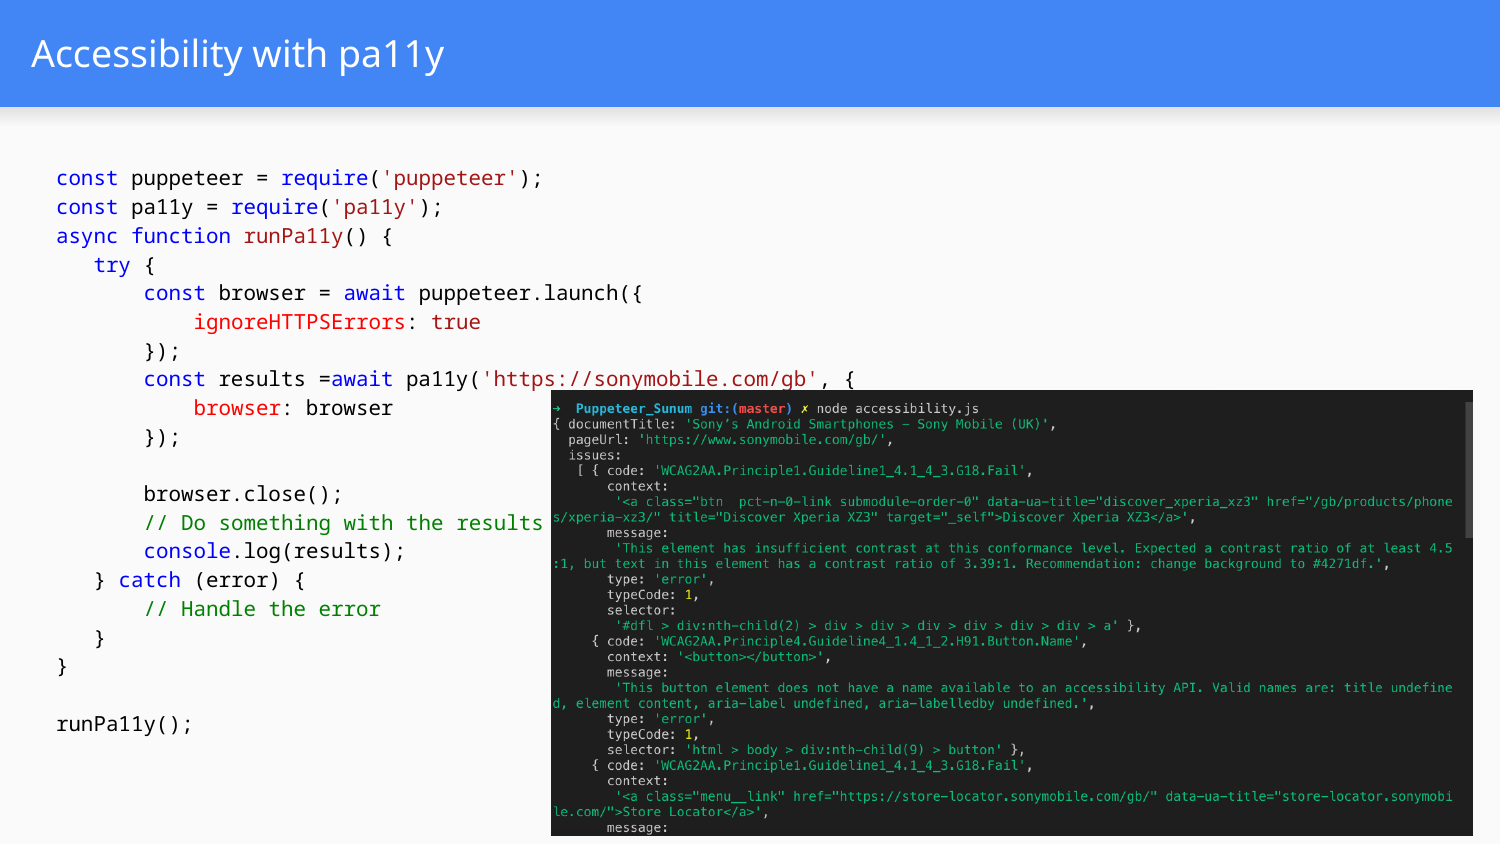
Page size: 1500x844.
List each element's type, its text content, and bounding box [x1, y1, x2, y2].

text_box const puppeteer = require('puppeteer'); const pa11y = require('pa11y'); async function runPa11y() { try { const browser = await puppeteer.launch({ ignoreHTTPSErrors: true }); const results =await pa11y('https://sonymobile.com/gb', { browser: browser }); browser.close(); // Do something with the results console.log(results); } catch (error) { // Handle the error } } runPa11y(); [41, 146, 989, 257]
picture [551, 389, 1473, 836]
title Accessibility with pa11y [16, 2, 1464, 102]
